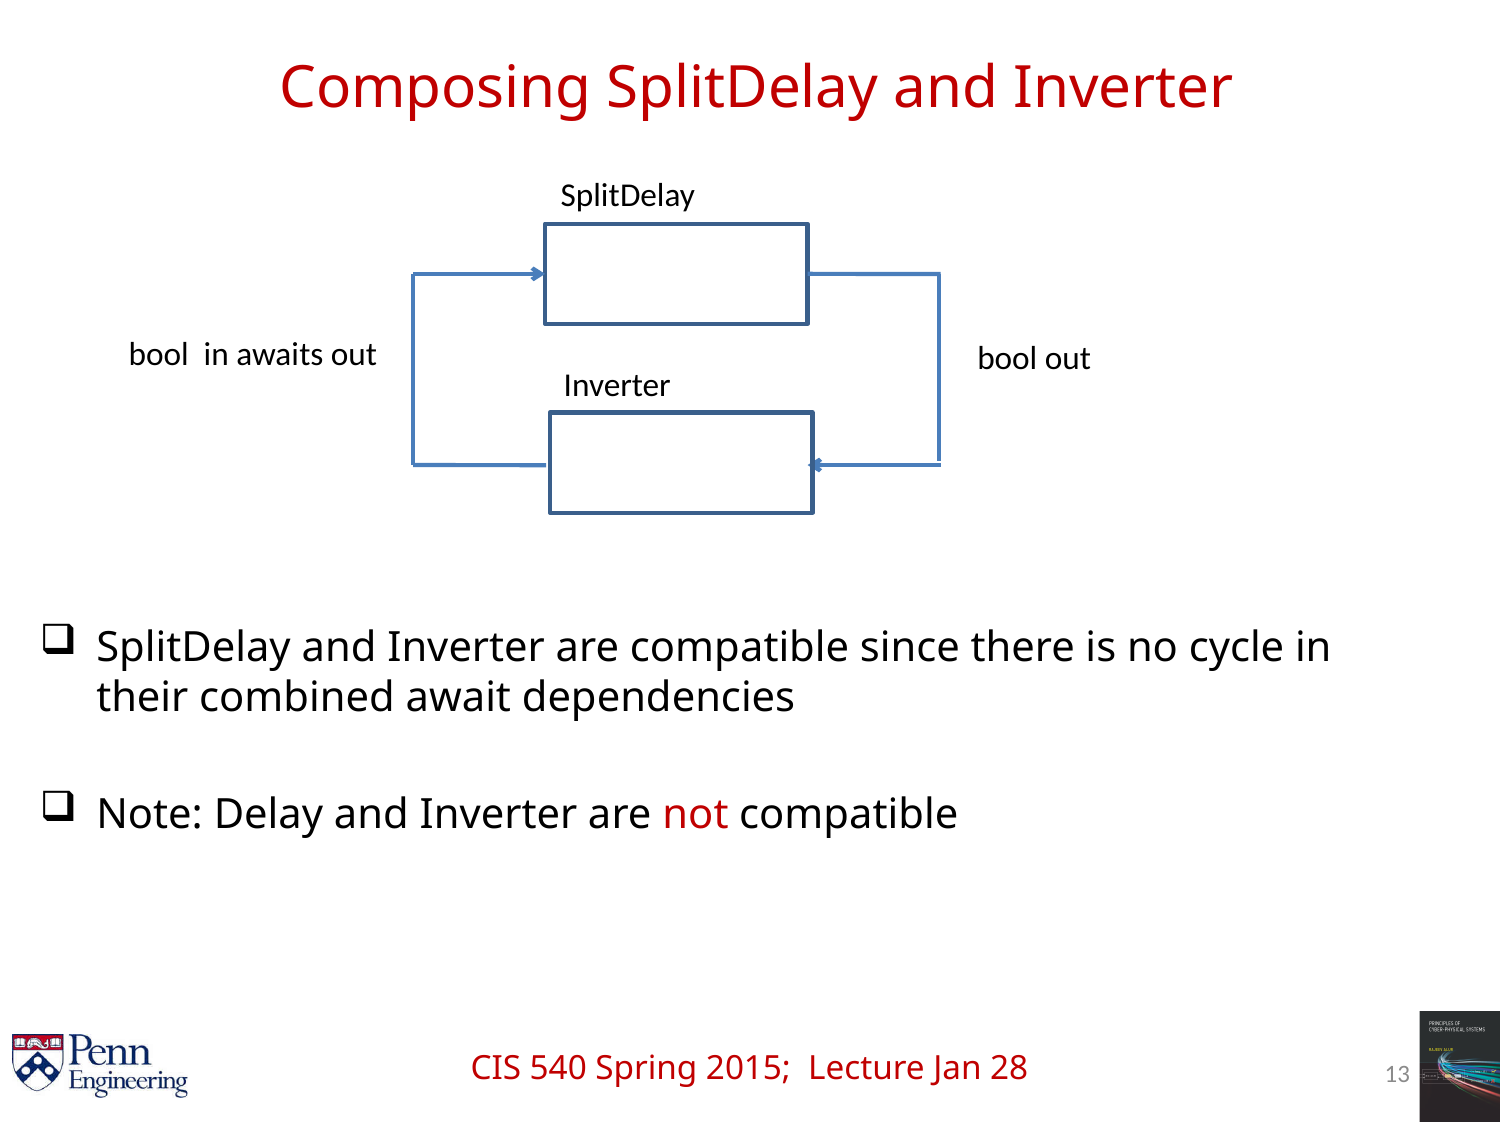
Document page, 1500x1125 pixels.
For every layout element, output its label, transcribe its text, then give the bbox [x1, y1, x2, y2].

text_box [0, 1007, 1500, 1125]
text_box [543, 222, 810, 326]
text_box bool out [962, 328, 1313, 384]
text_box bool in awaits out [113, 324, 393, 380]
text_box Inverter [548, 356, 686, 411]
text_box SplitDelay and Inverter are compatible since there is no cycle in their combined await dependencies Note: Delay and Inverter are not compatible [24, 612, 1450, 863]
title Composing SplitDelay and Inverter [112, 24, 1400, 143]
text_box [548, 410, 815, 515]
text_box SplitDelay [545, 165, 711, 221]
